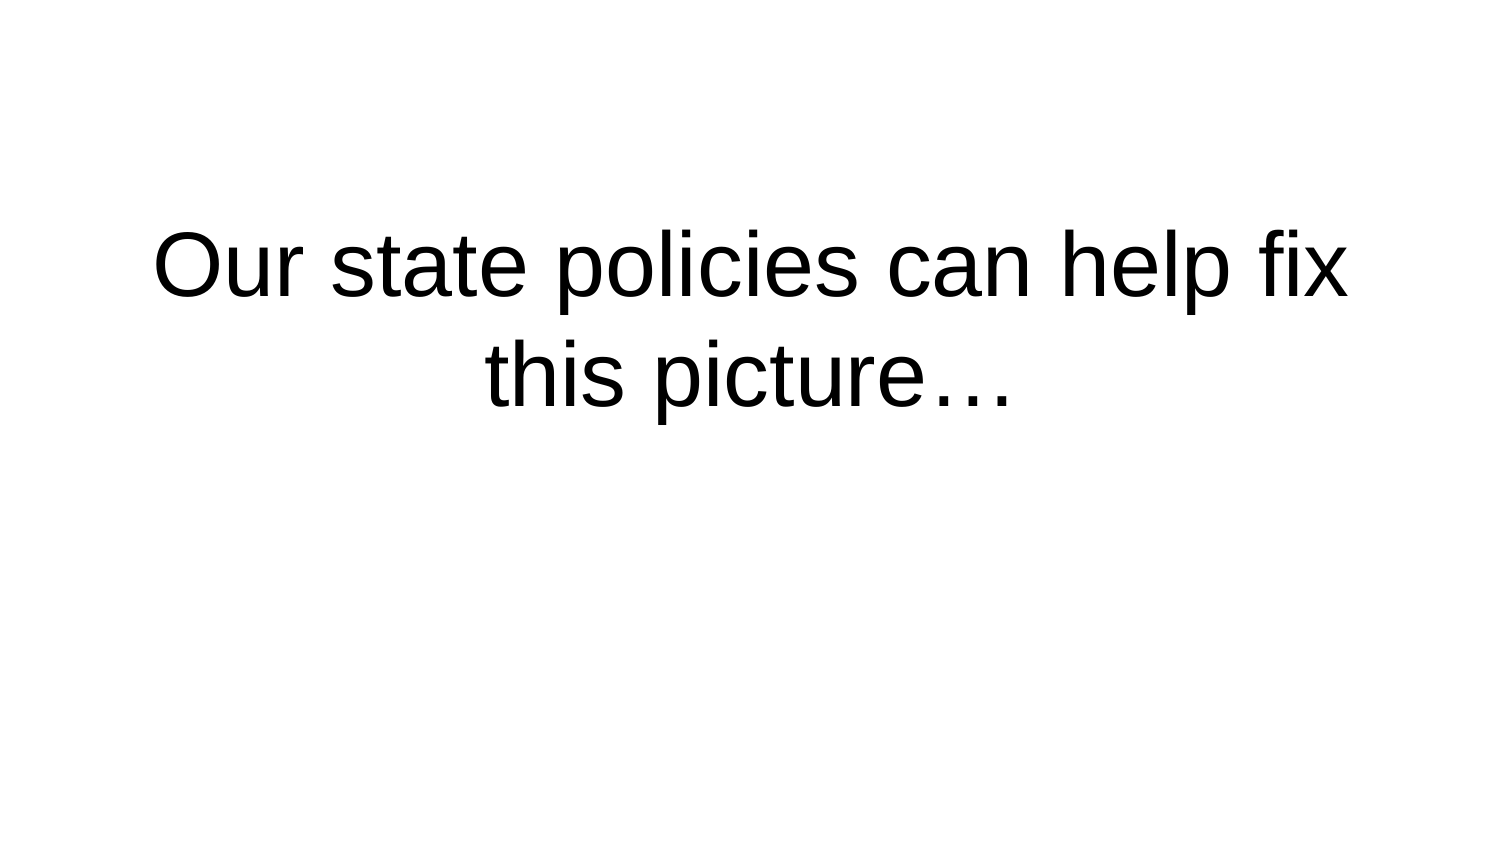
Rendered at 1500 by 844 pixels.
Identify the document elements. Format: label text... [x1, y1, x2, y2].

text_box Our state policies can help fix this picture… [77, 197, 1427, 543]
